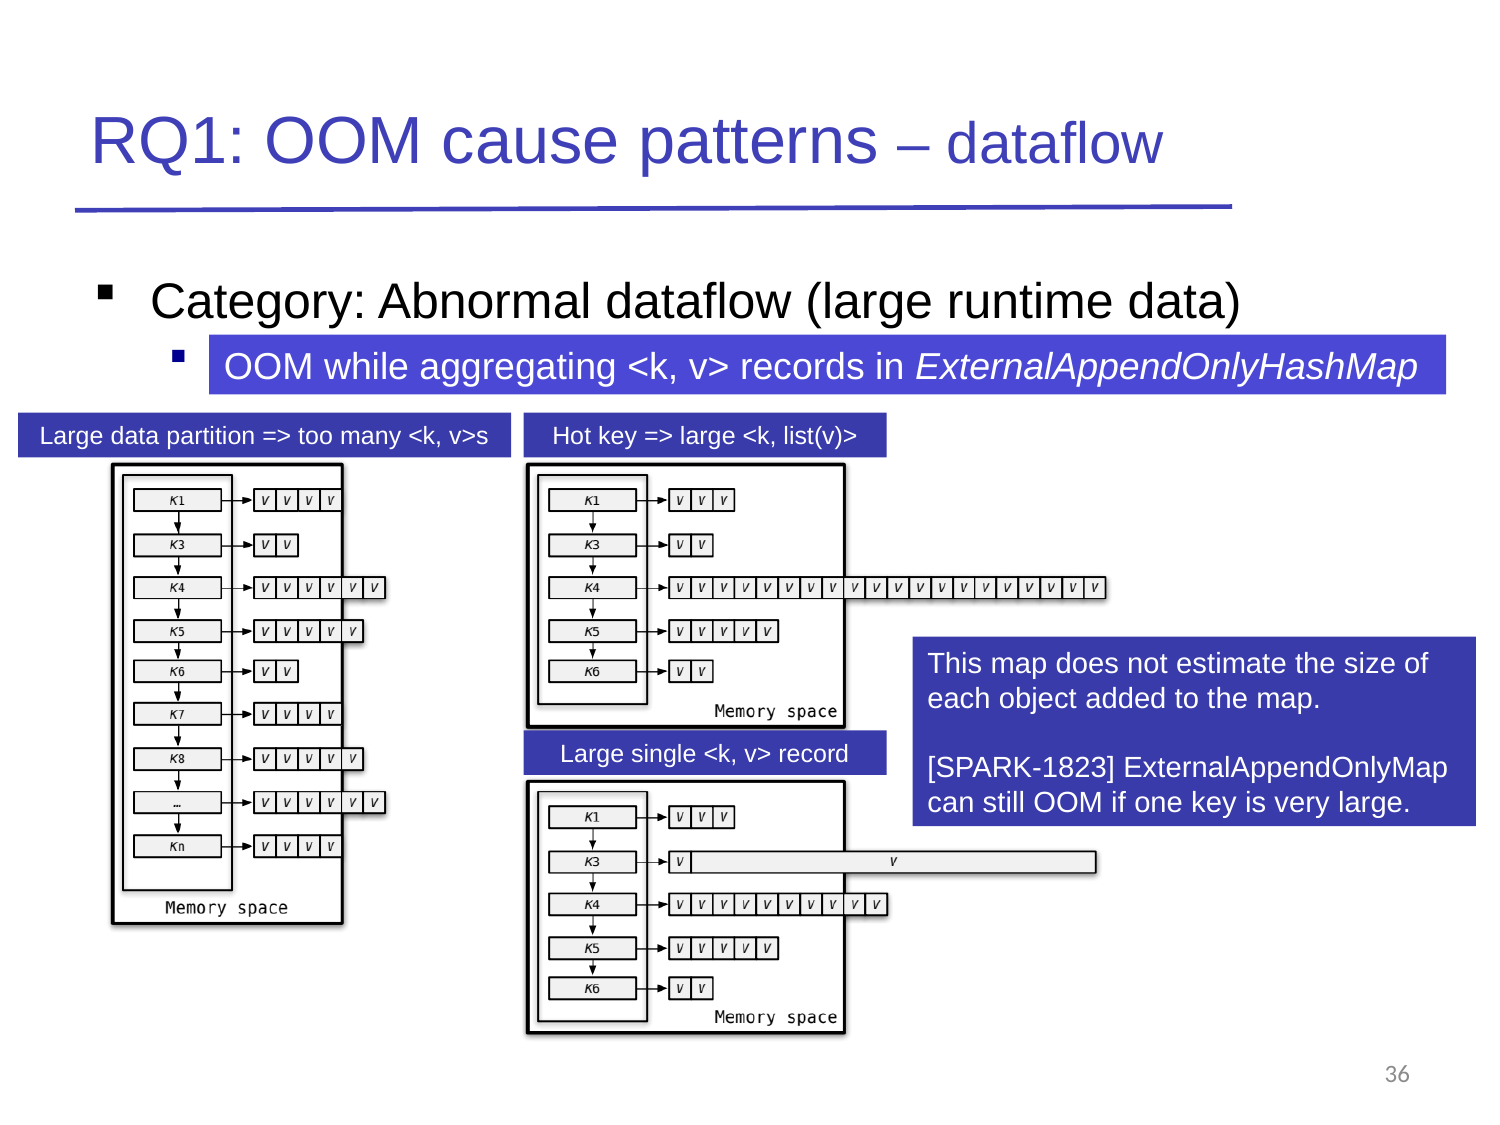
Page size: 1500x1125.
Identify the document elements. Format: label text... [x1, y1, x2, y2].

text_box OOM while aggregating <k, v> records in ExternalAppendOnlyHashMap [209, 334, 1447, 395]
title RQ1: OOM cause patterns – dataflow [75, 67, 1447, 207]
slide_number 36 [1074, 1042, 1425, 1103]
text_box Large data partition => too many <k, v>s [18, 412, 512, 458]
text_box This map does not estimate the size of each object added to the map. [SPARK-1823] ExternalAppendOnlyMap can still OOM if one key is very large. [1116, 636, 1476, 827]
picture [90, 416, 1113, 1043]
list Category: Abnormal dataflow (large runtime data) Pattern 2: Hotspot key (23 errors, 18%) [78, 260, 1429, 546]
